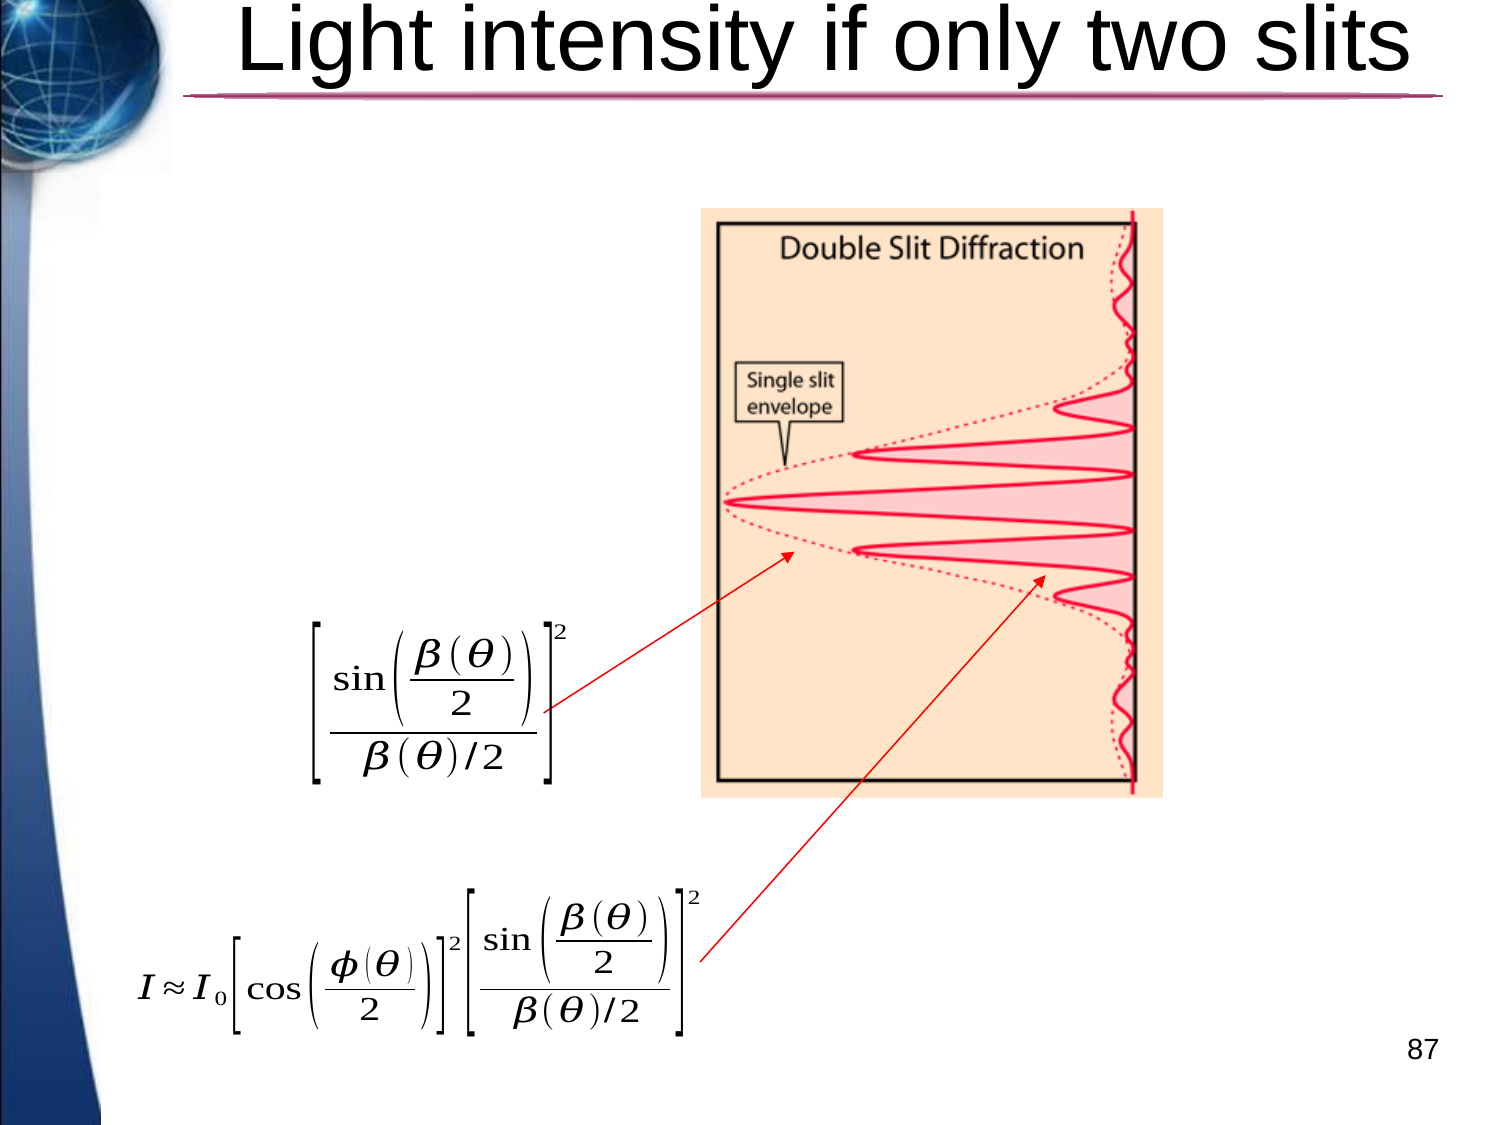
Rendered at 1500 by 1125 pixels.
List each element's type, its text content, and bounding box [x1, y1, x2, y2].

slide_number 87 [1104, 1022, 1455, 1092]
picture [0, 0, 172, 1125]
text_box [699, 574, 1046, 963]
picture [701, 207, 1163, 798]
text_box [543, 551, 795, 714]
title Light intensity if only two slits [150, 0, 1500, 160]
